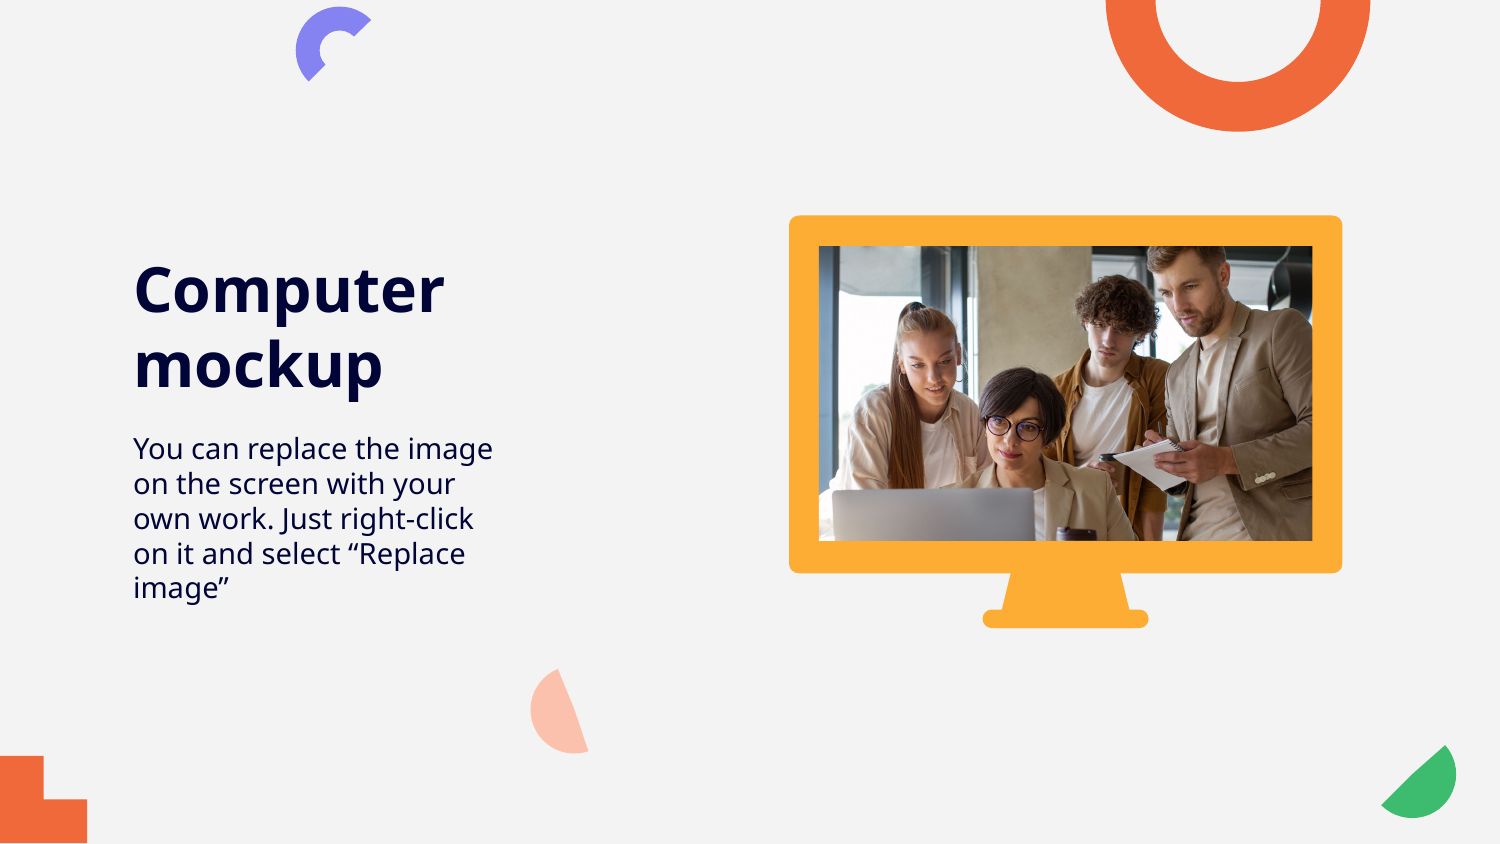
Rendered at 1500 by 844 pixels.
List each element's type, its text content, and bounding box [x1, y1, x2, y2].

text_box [788, 215, 1343, 629]
title Computer mockup [118, 226, 531, 415]
text_box [530, 668, 589, 754]
text_box [1105, 0, 1371, 132]
subtitle You can replace the image on the screen with your own work. Just right-click on it and select “Replace image” [118, 415, 531, 618]
picture [818, 246, 1313, 541]
